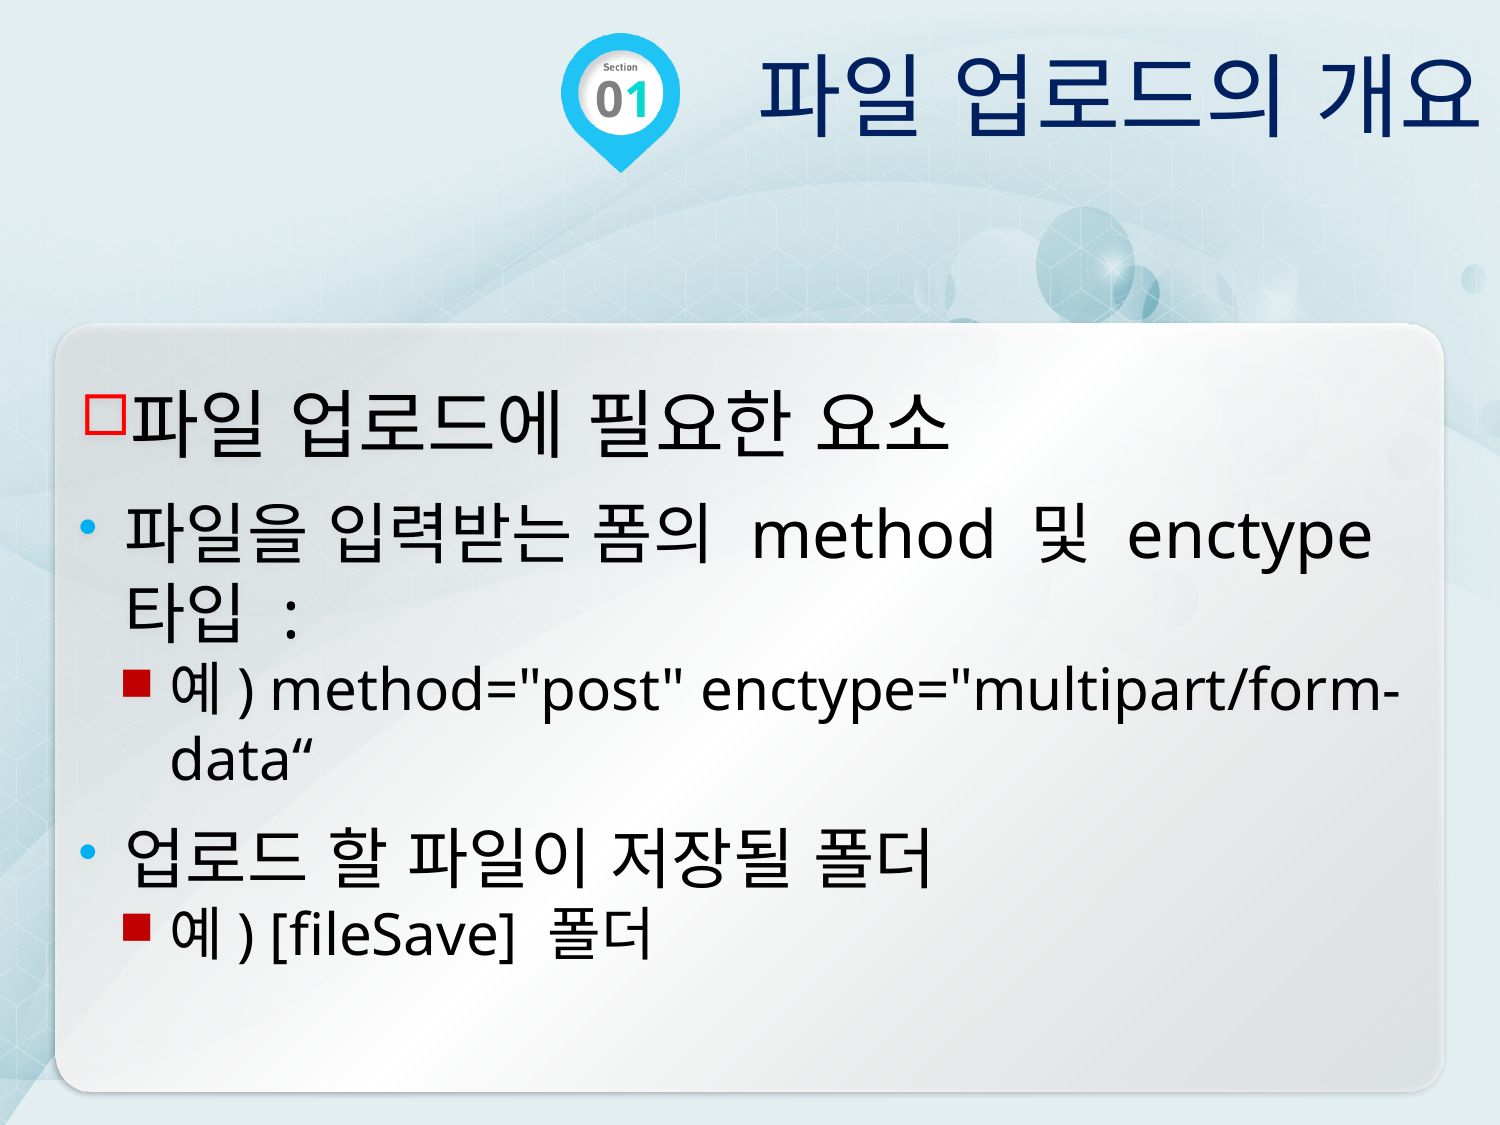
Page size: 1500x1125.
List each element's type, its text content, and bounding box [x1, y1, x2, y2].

title 파일 업로드의 개요 [0, 0, 1500, 188]
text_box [560, 33, 680, 173]
text_box 파일 업로드에 필요한 요소 파일을 입력받는 폼의 method 및 enctype타입 : 예) method="post" enctype="multipart/form-data“ 업로드 할 파일이 저장될 폴더 예) [fileSave] 폴더 [53, 321, 1446, 1094]
